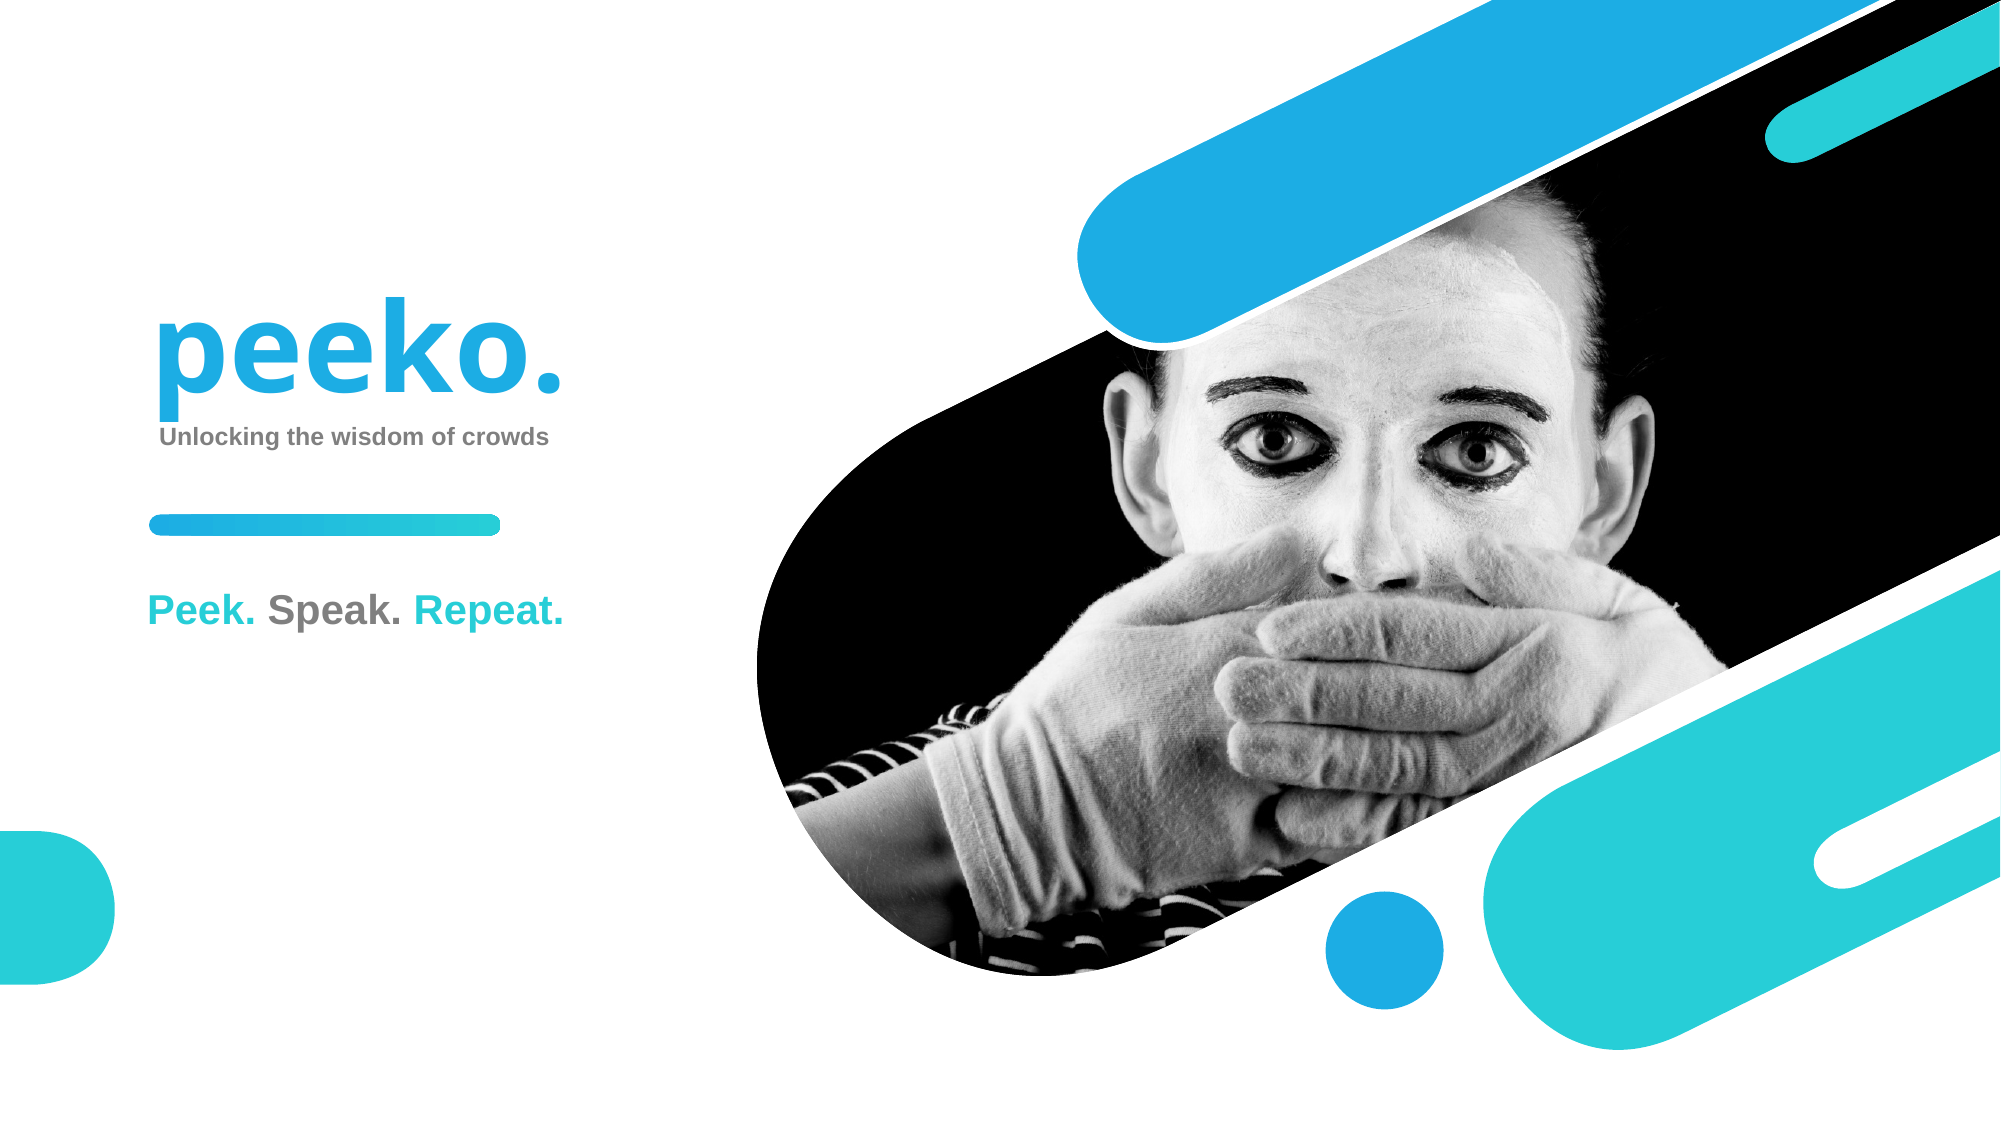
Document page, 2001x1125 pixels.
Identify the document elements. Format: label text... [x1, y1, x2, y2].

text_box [109, 290, 615, 459]
picture [756, 0, 2001, 976]
list Peek. Speak. Repeat. [132, 581, 618, 738]
